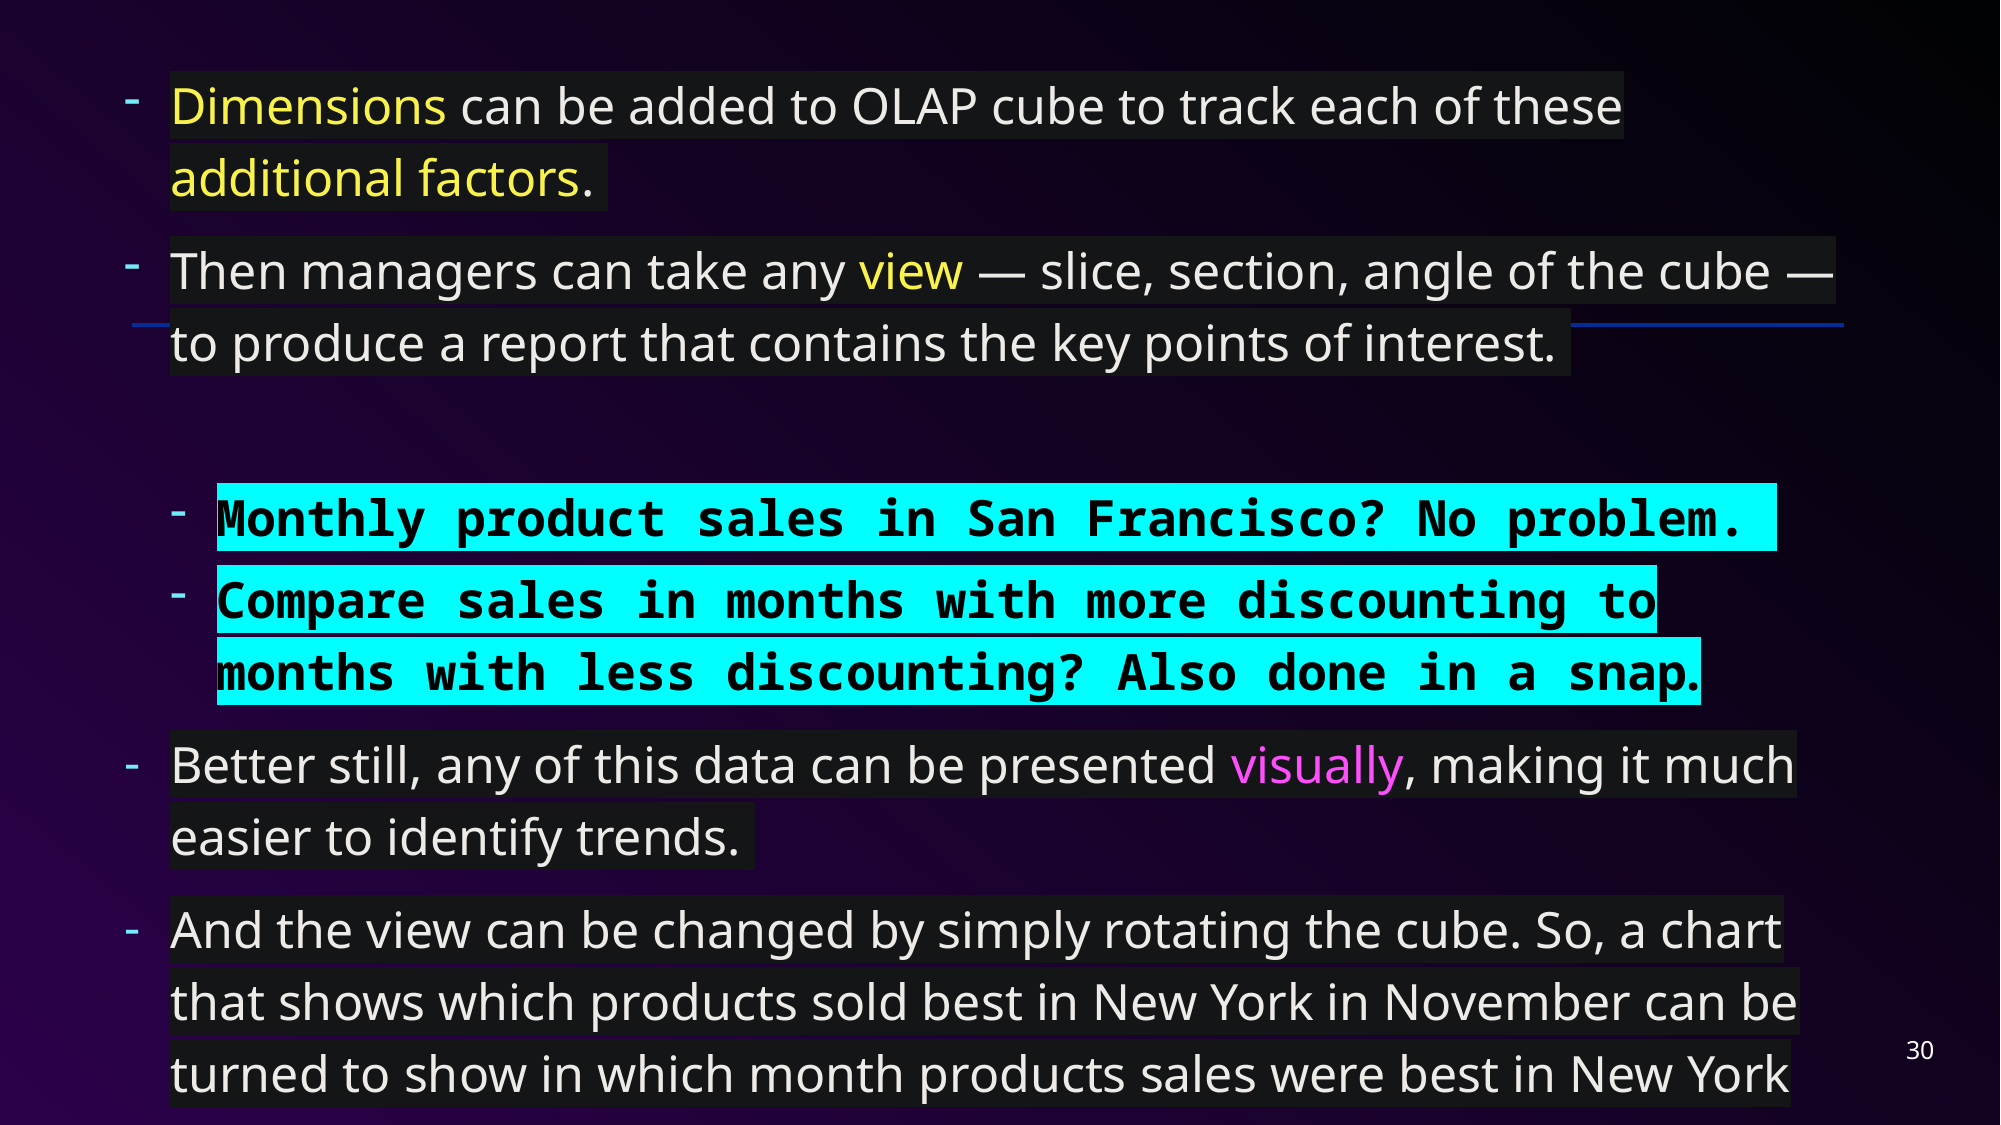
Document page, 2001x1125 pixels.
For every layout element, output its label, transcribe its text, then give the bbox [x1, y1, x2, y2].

list Dimensions can be added to OLAP cube to track each of these additional factors. Then managers can take any view — slice, section, angle of the cube — to produce a report that contains the key points of interest. Monthly product sales in San Francisco? No problem. Compare sales in months with more discounting to months with less discounting? Also done in a snap. Better still, any of this data can be presented visually, making it much easier to identify trends. And the view can be changed by simply rotating the cube. So, a chart that shows which products sold best in New York in November can be turned to show in which month products sales were best in New York [108, 54, 1853, 1070]
slide_number 30 [1499, 1021, 1950, 1082]
